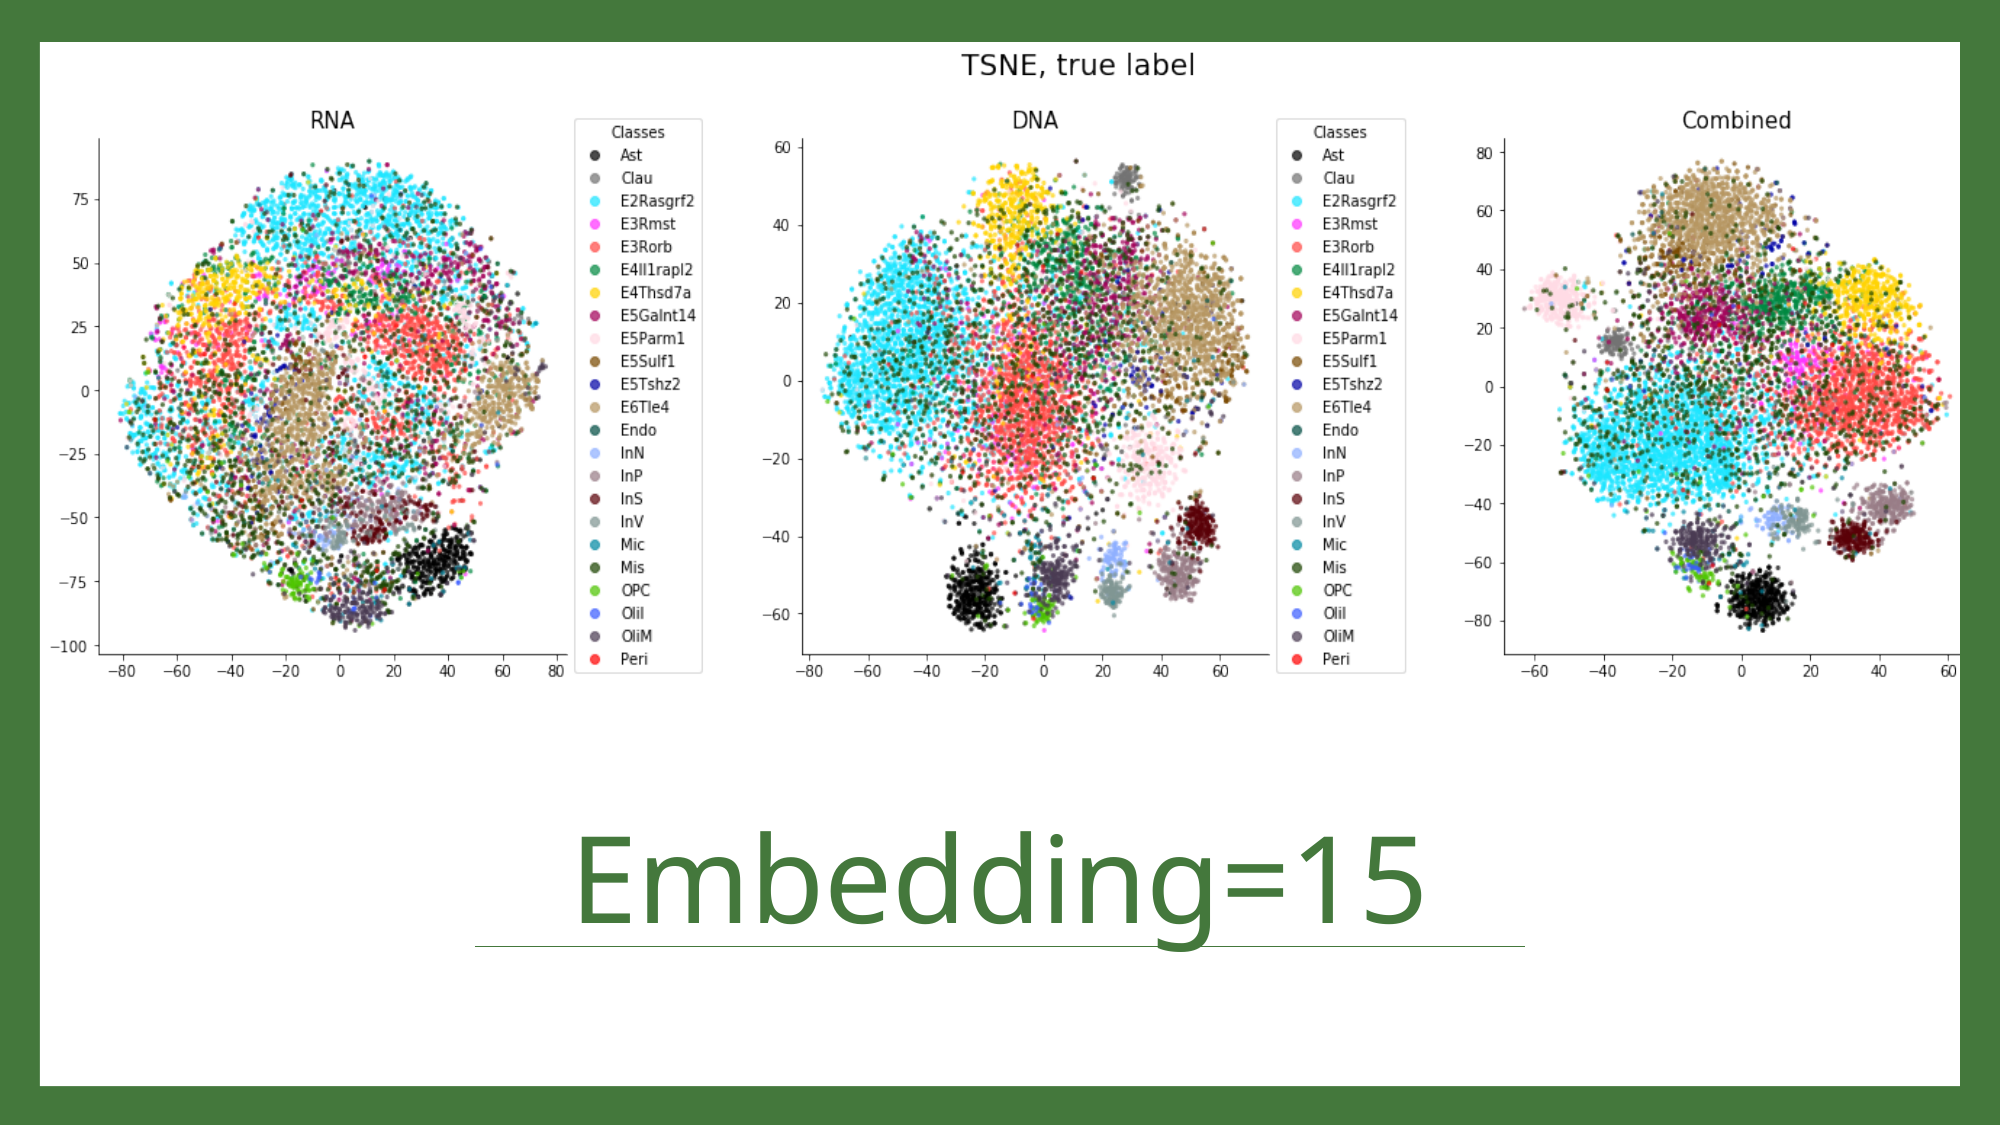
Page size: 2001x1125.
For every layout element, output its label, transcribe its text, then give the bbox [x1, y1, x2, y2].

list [39, 42, 1960, 691]
text_box [0, 0, 2000, 1125]
title Embedding=15 [182, 701, 1818, 958]
text_box [39, 41, 1961, 1087]
